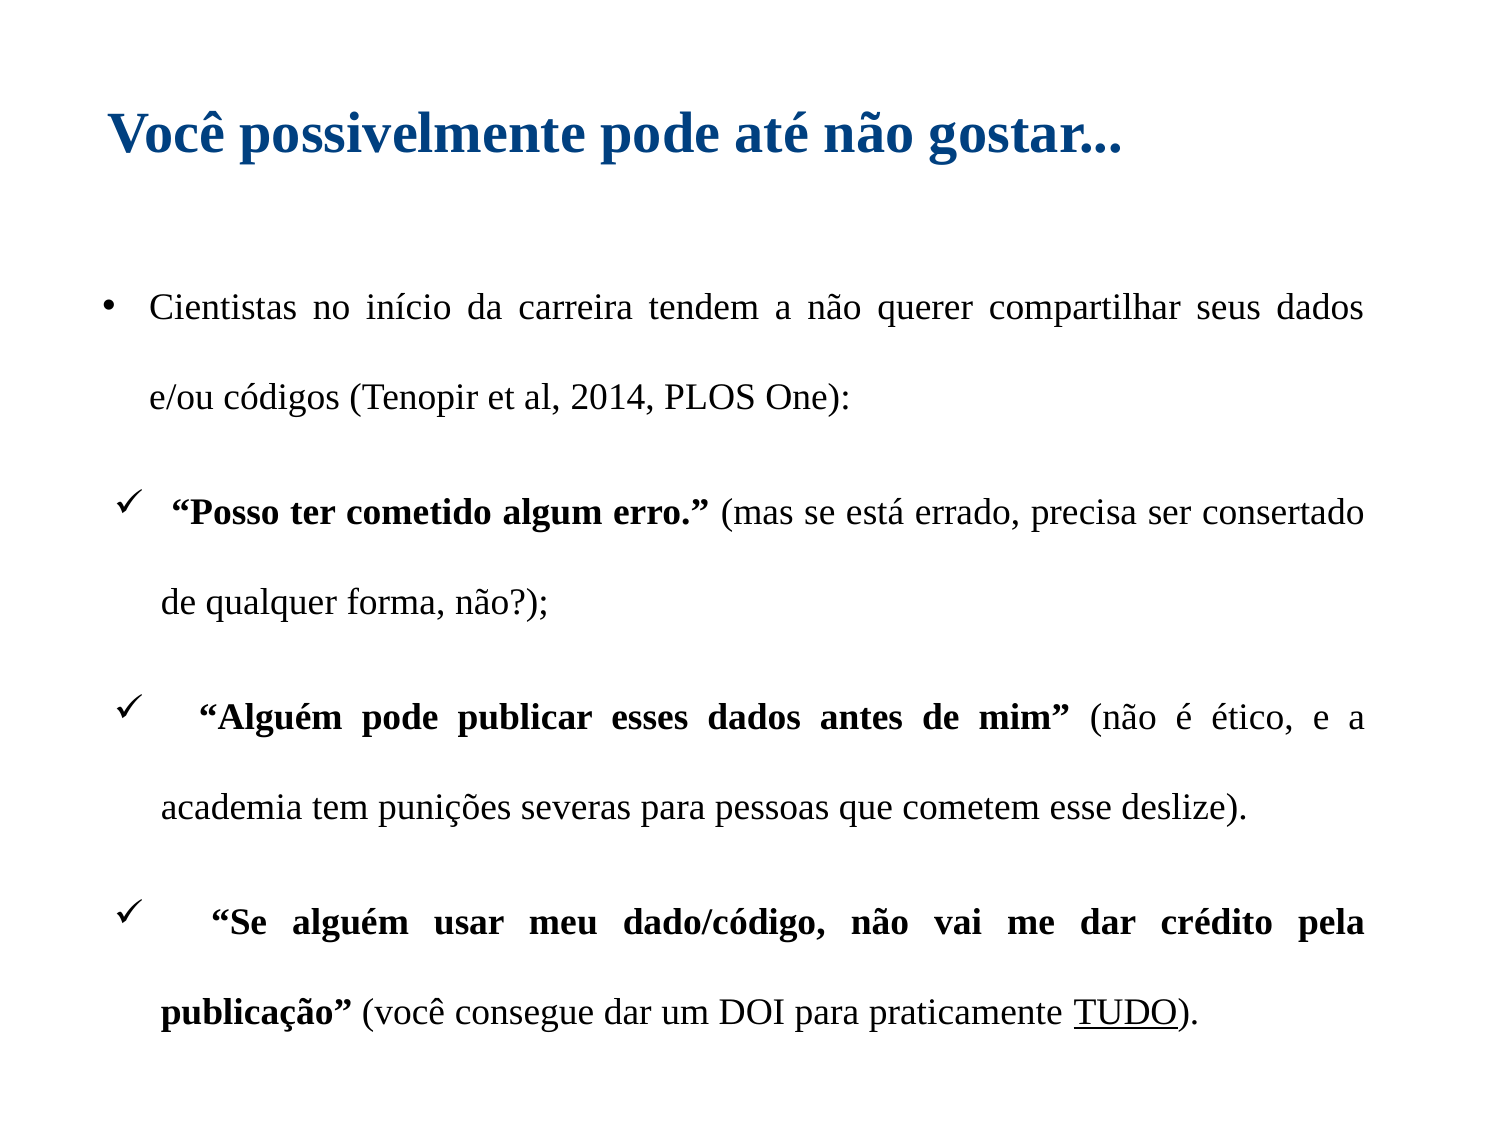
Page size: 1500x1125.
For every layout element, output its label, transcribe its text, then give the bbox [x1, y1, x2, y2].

text_box Cientistas no início da carreira tendem a não querer compartilhar seus dados e/ou códigos (Tenopir et al, 2014, PLOS One): “Posso ter cometido algum erro.” (mas se está errado, precisa ser consertado de qualquer forma, não?); “Alguém pode publicar esses dados antes de mim” (não é ético, e a academia tem punições severas para pessoas que cometem esse deslize). “Se alguém usar meu dado/código, não vai me dar crédito pela publicação” (você consegue dar um DOI para praticamente TUDO). [87, 229, 1381, 1040]
text_box Você possivelmente pode até não gostar... [92, 86, 1139, 172]
